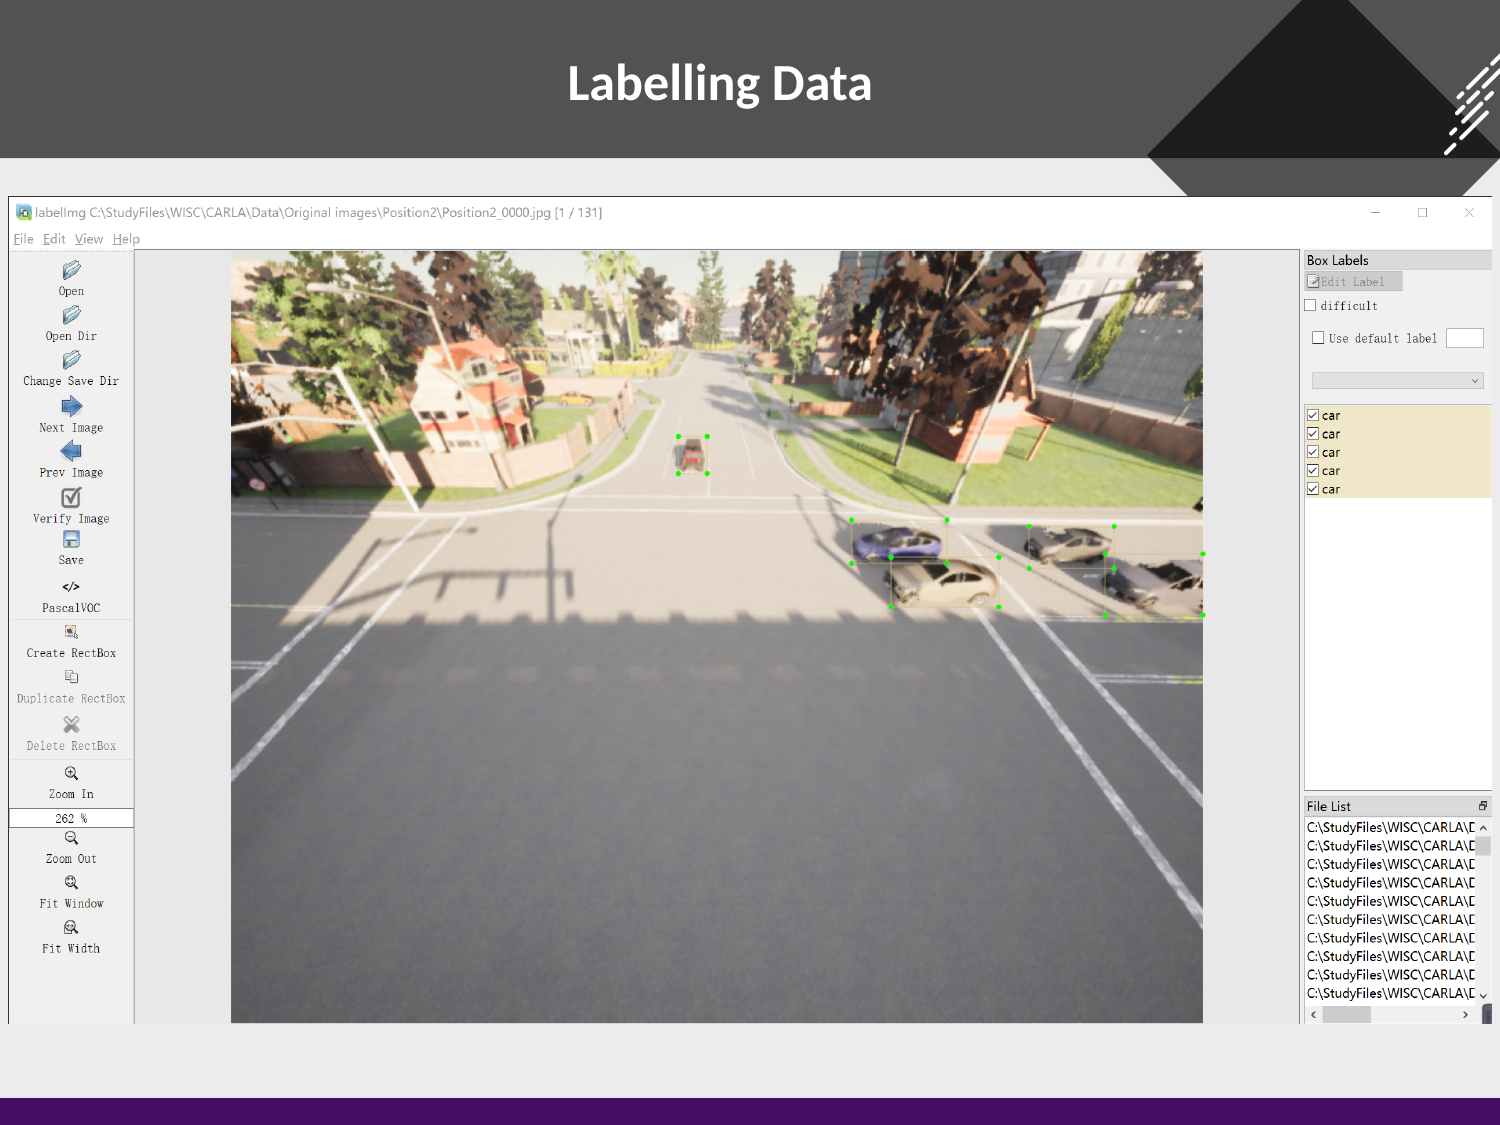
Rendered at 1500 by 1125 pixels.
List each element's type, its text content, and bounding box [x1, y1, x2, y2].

title Labelling Data [64, 14, 1376, 145]
picture [0, 0, 1500, 1125]
